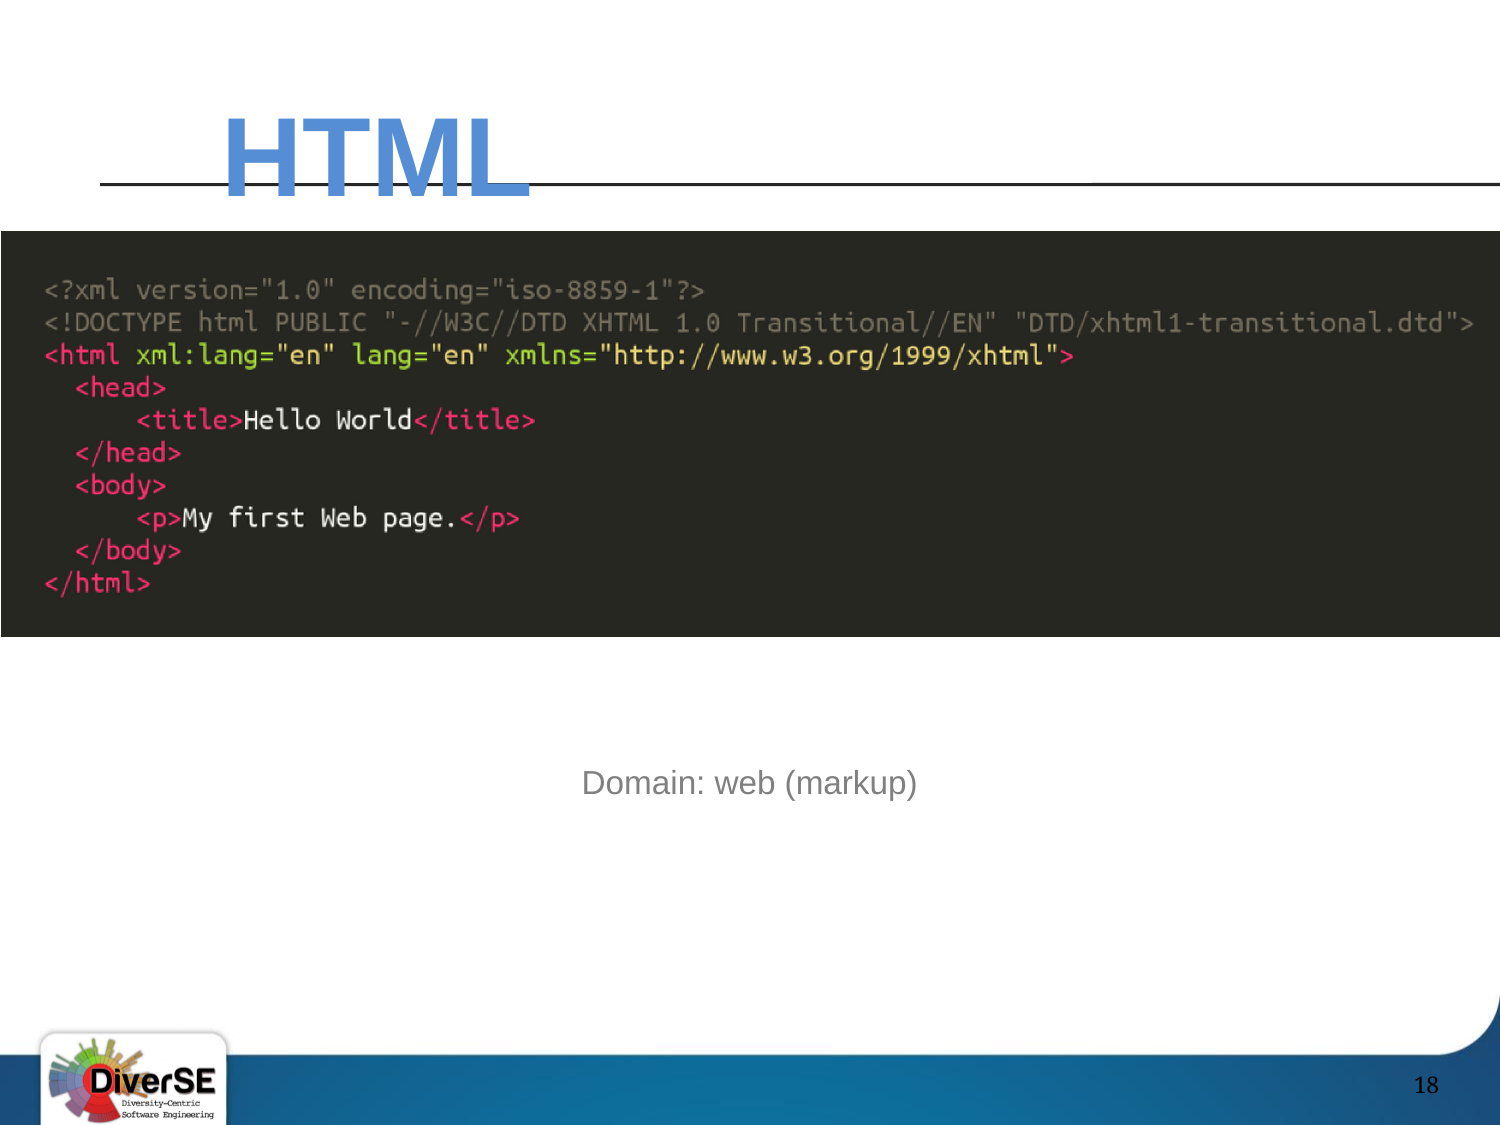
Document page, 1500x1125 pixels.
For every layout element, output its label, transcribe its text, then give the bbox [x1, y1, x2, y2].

picture [0, 947, 1500, 1125]
list Domain: web (markup) [75, 704, 1425, 1005]
picture [1, 231, 1500, 637]
title HTML [221, 57, 1459, 230]
slide_number 18 [1413, 1064, 1500, 1110]
